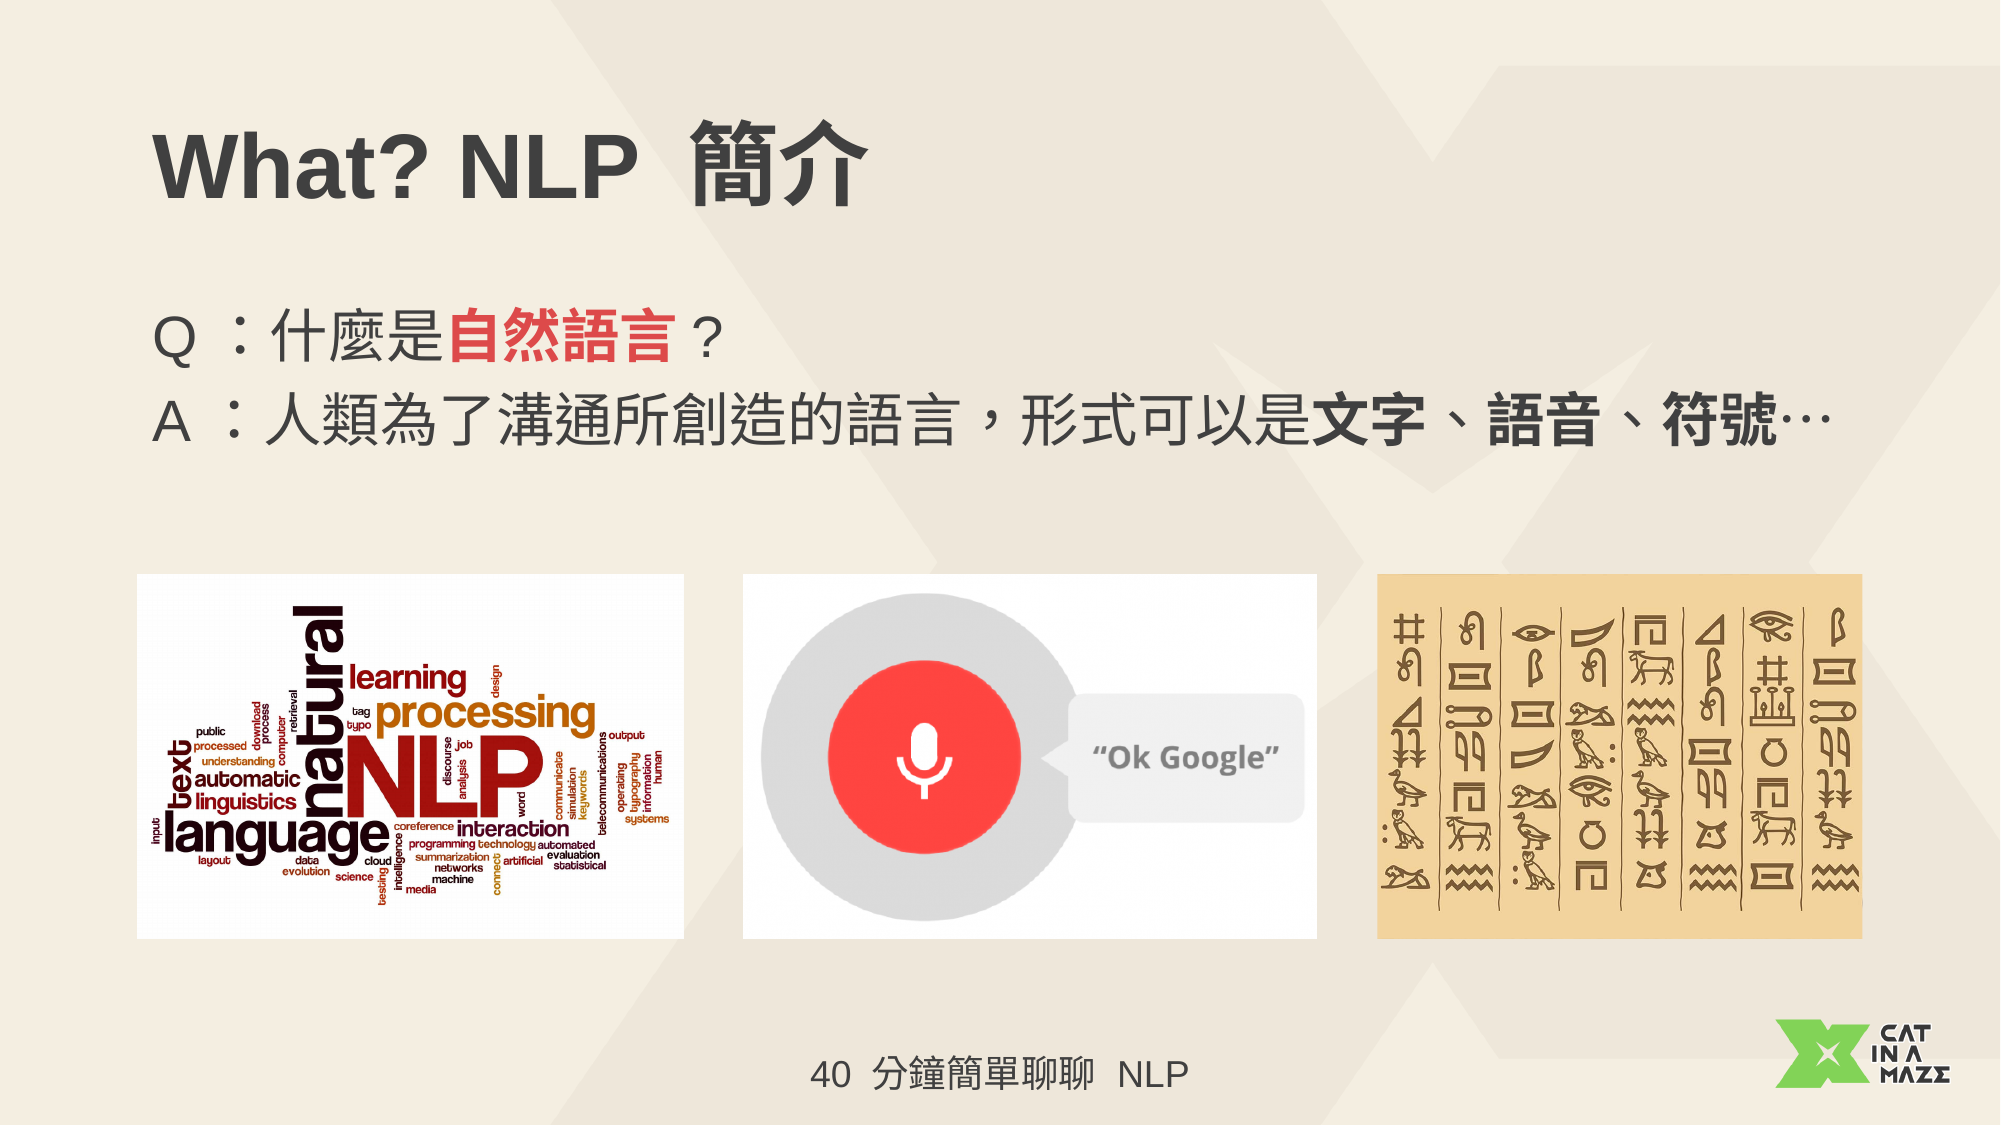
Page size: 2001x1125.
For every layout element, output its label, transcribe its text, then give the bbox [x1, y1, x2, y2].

list Q：什麼是自然語言? A：人類為了溝通所創造的語言，形式可以是文字、語音、符號… [137, 299, 1863, 1014]
title What? NLP 簡介 [137, 59, 1863, 278]
footer 40 分鐘簡單聊聊 NLP [662, 1042, 1338, 1103]
picture [0, 0, 2001, 1125]
